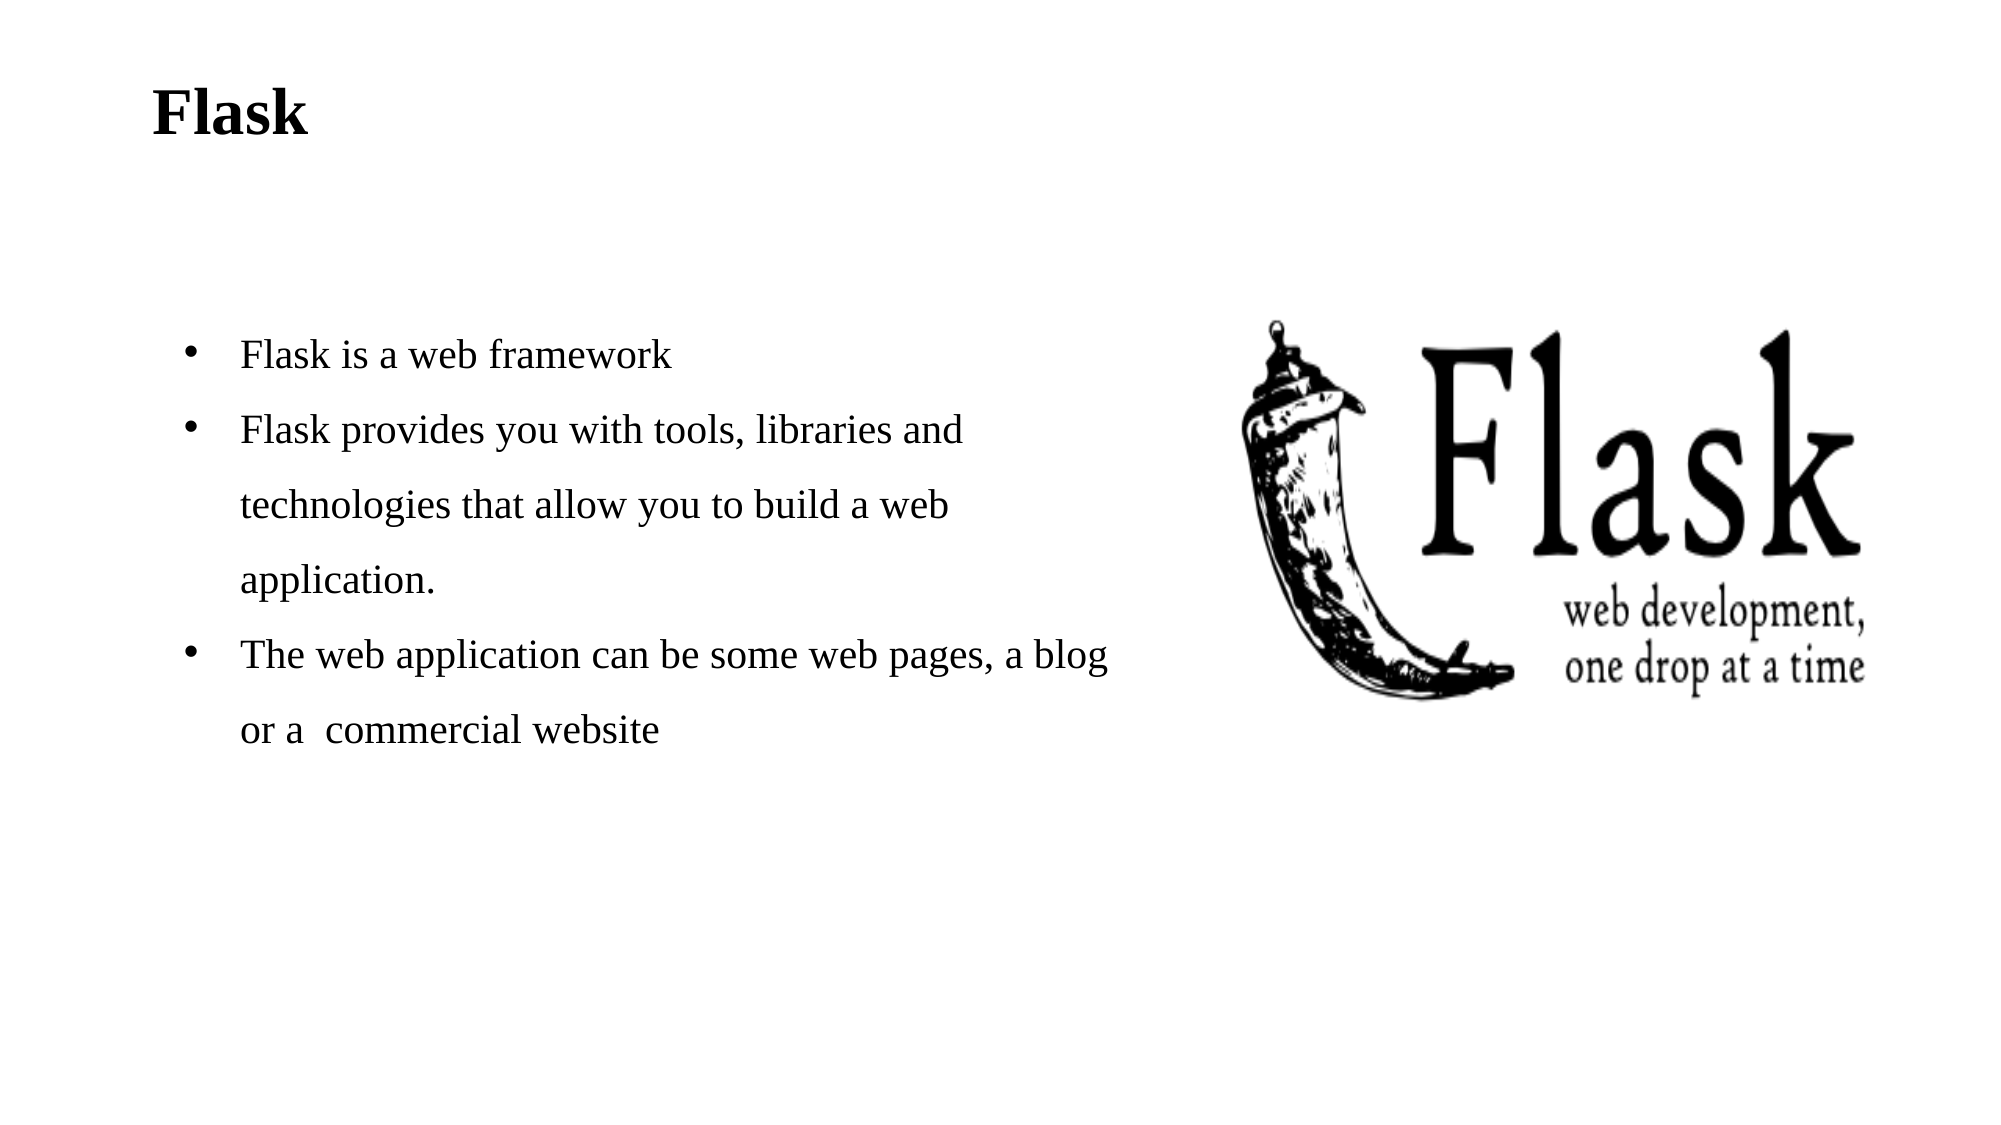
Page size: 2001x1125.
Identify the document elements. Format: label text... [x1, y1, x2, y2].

text_box Flask is a web framework Flask provides you with tools, libraries and technologies that allow you to build a web application. The web application can be some web pages, a blog or a commercial website [169, 294, 1170, 759]
picture [1225, 309, 1881, 710]
title Flask [137, 59, 1863, 166]
